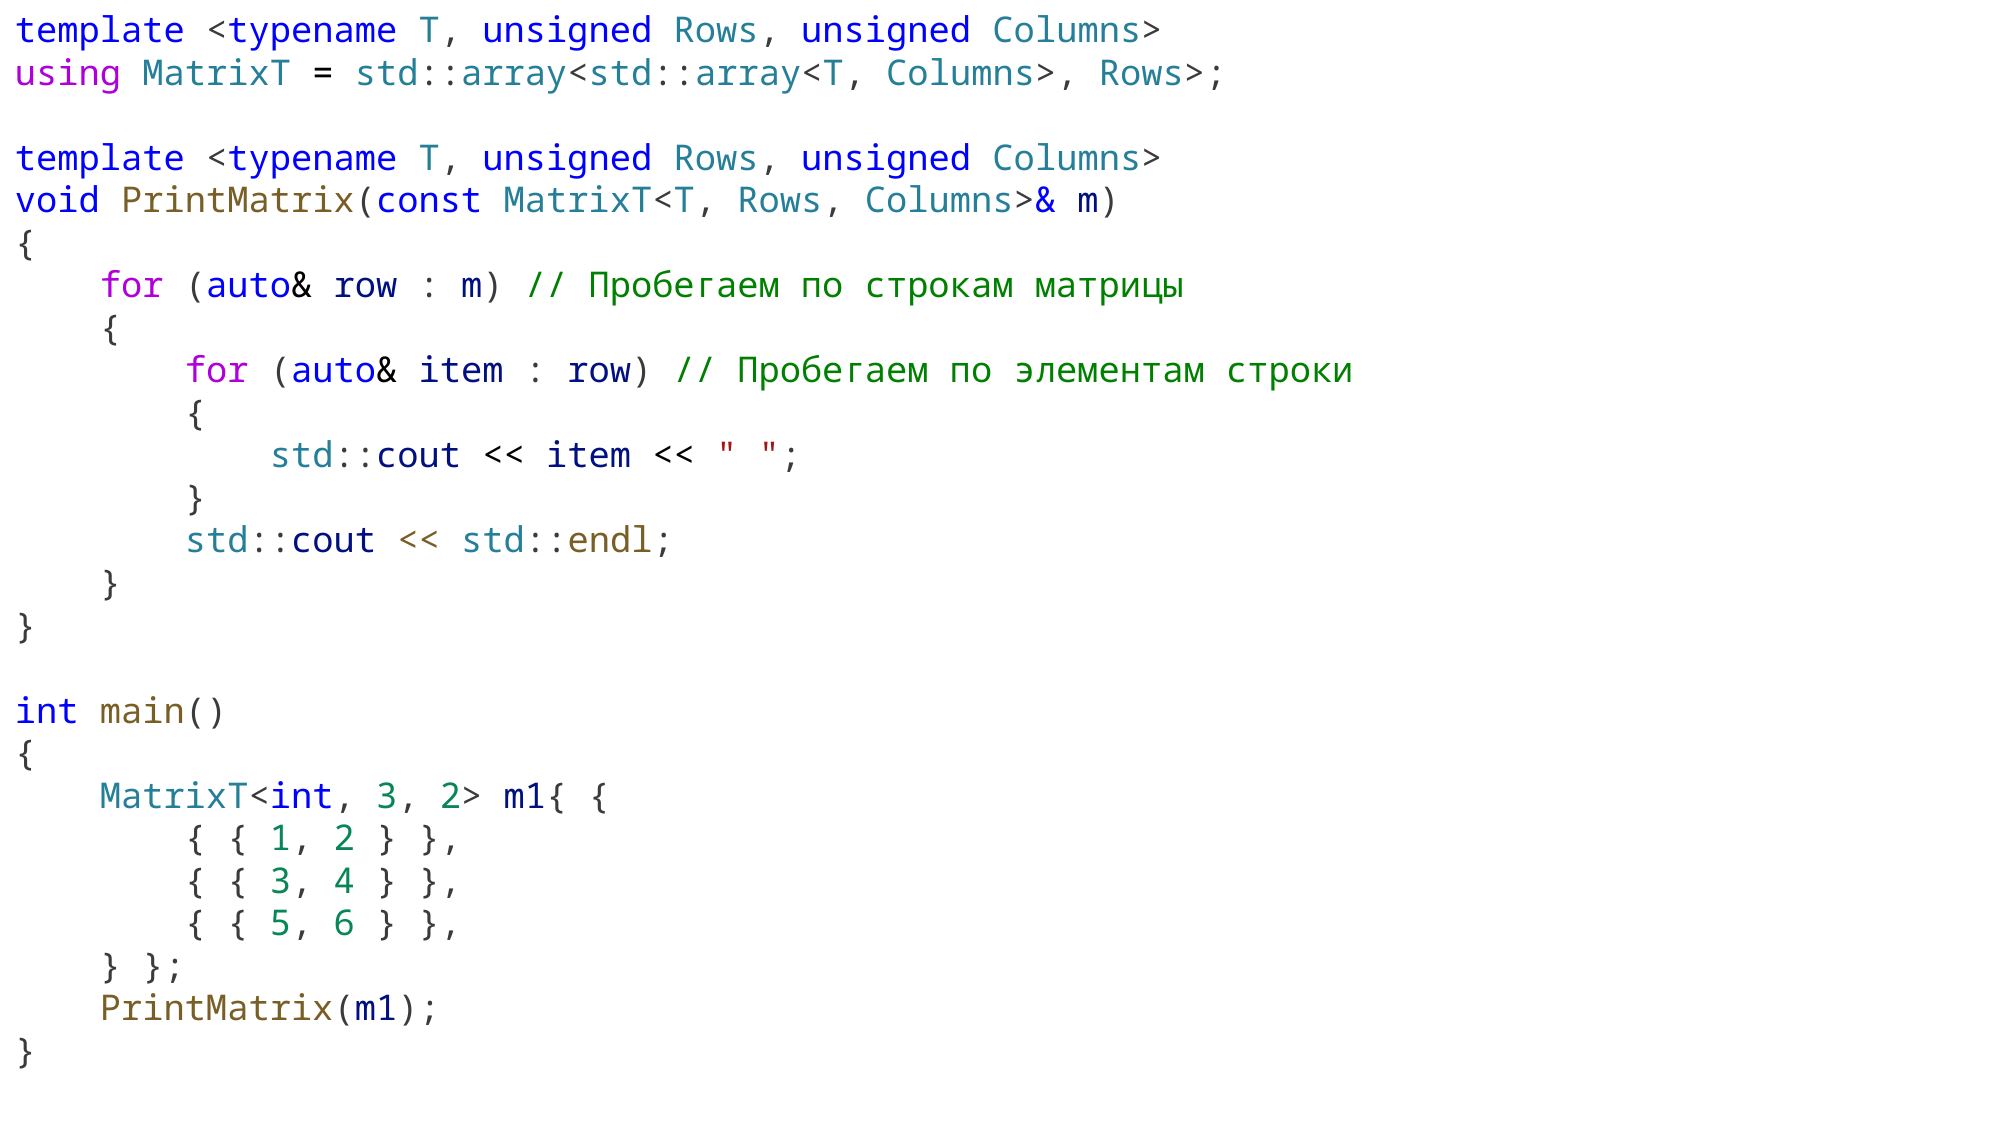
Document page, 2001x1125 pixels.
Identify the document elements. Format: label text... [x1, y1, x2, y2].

text_box template <typename T, unsigned Rows, unsigned Columns> using MatrixT = std::array<std::array<T, Columns>, Rows>; template <typename T, unsigned Rows, unsigned Columns> void PrintMatrix(const MatrixT<T, Rows, Columns>& m) { for (auto& row : m) // Пробегаем по строкам матрицы { for (auto& item : row) // Пробегаем по элементам строки { std::cout << item << " "; } std::cout << std::endl; } } int main() { MatrixT<int, 3, 2> m1{ { { { 1, 2 } }, { { 3, 4 } }, { { 5, 6 } }, } }; PrintMatrix(m1); } [0, 0, 2000, 1078]
